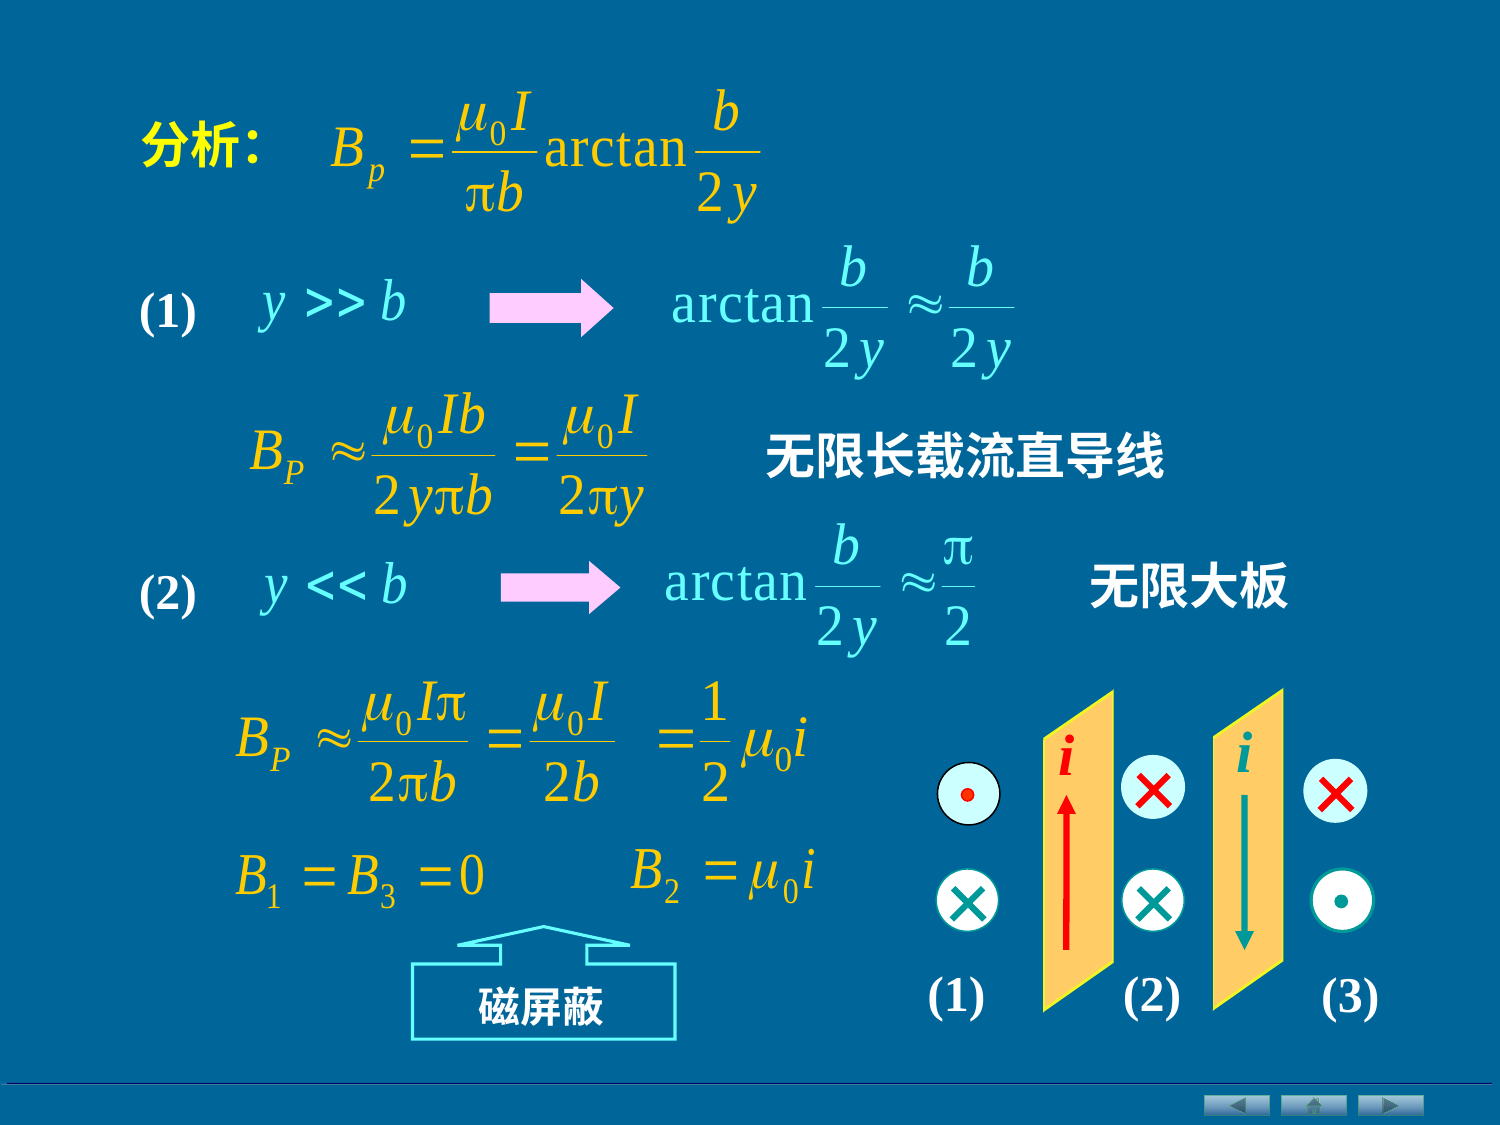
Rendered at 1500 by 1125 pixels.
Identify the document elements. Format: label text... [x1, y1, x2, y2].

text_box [229, 670, 618, 806]
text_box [624, 837, 822, 909]
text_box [324, 80, 765, 229]
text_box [253, 273, 413, 339]
text_box (2) [124, 552, 213, 627]
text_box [243, 383, 652, 532]
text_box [1310, 868, 1374, 932]
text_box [887, 687, 1396, 1031]
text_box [255, 556, 413, 622]
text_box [1121, 868, 1185, 932]
text_box 无限大板 [1074, 546, 1418, 622]
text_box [230, 842, 492, 915]
text_box [501, 562, 620, 613]
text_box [935, 868, 999, 932]
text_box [1043, 709, 1091, 951]
text_box 无限长载流直导线 [750, 408, 1338, 494]
text_box [490, 280, 613, 336]
text_box (1) [124, 270, 213, 345]
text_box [412, 926, 676, 1040]
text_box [1121, 755, 1185, 819]
text_box 分析： [125, 105, 306, 181]
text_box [649, 670, 813, 806]
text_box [937, 762, 1001, 826]
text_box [669, 236, 1018, 385]
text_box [662, 514, 979, 663]
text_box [1303, 759, 1367, 823]
